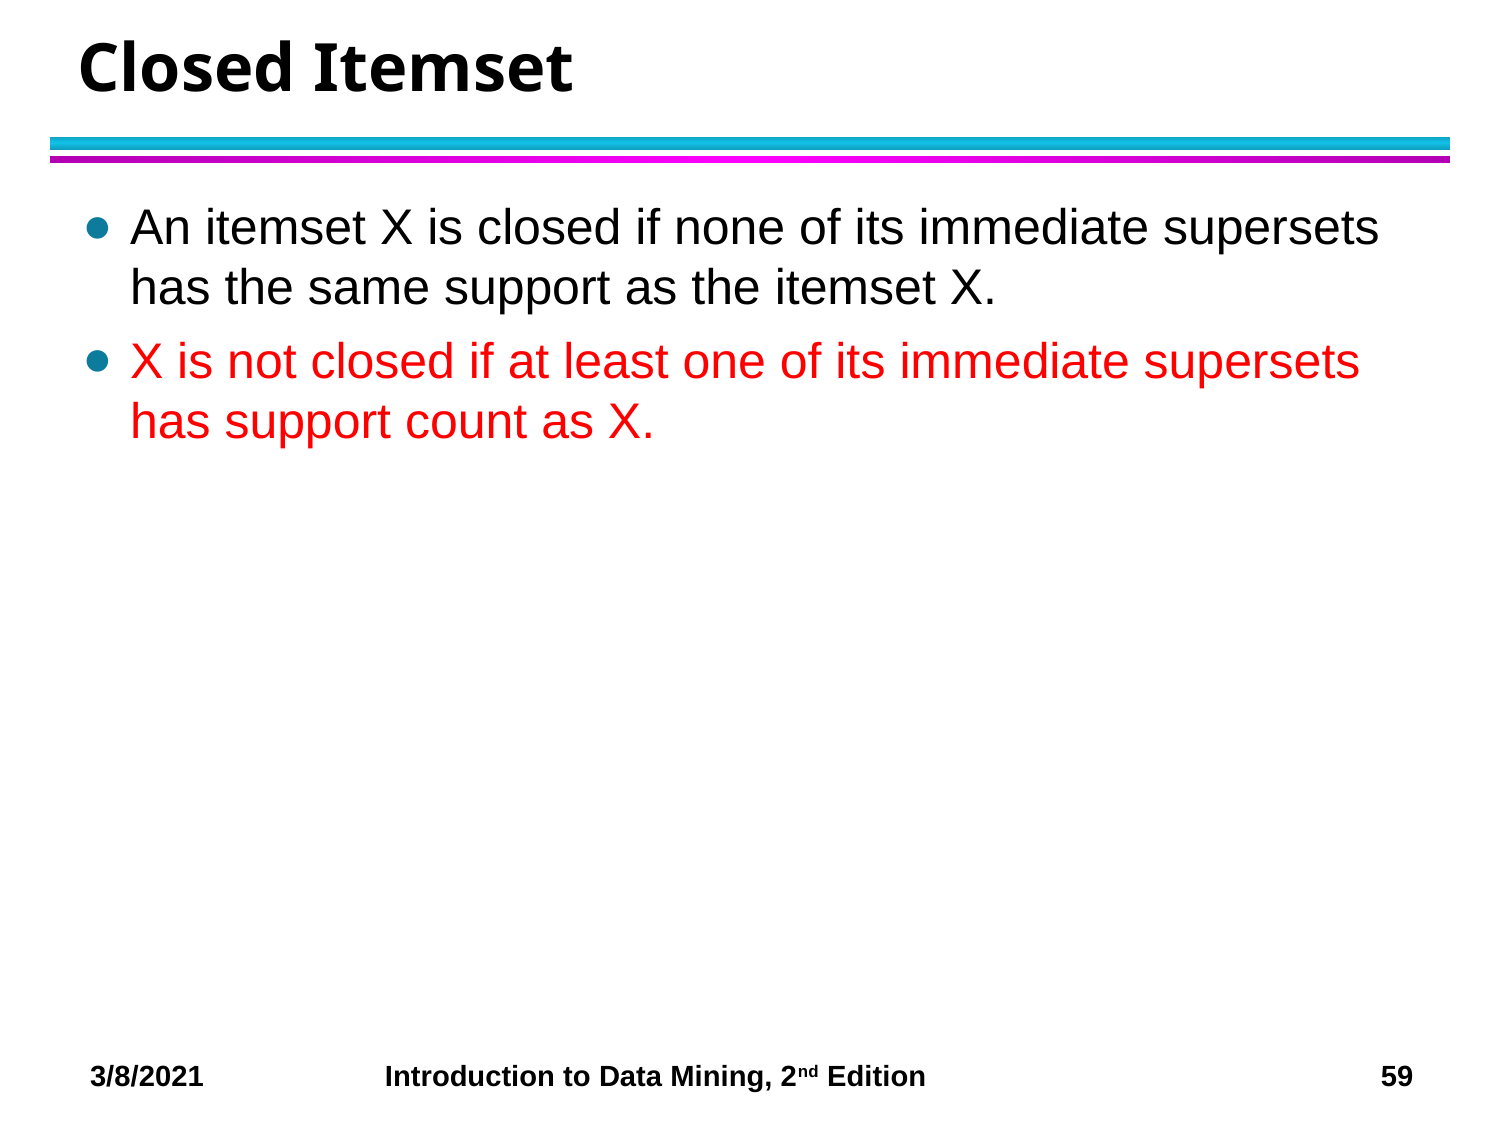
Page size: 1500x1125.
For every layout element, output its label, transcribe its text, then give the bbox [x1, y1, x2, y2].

title Closed Itemset [62, 24, 1421, 113]
list An itemset X is closed if none of its immediate supersets has the same support as the itemset X. X is not closed if at least one of its immediate supersets has support count as X. [67, 187, 1432, 1038]
